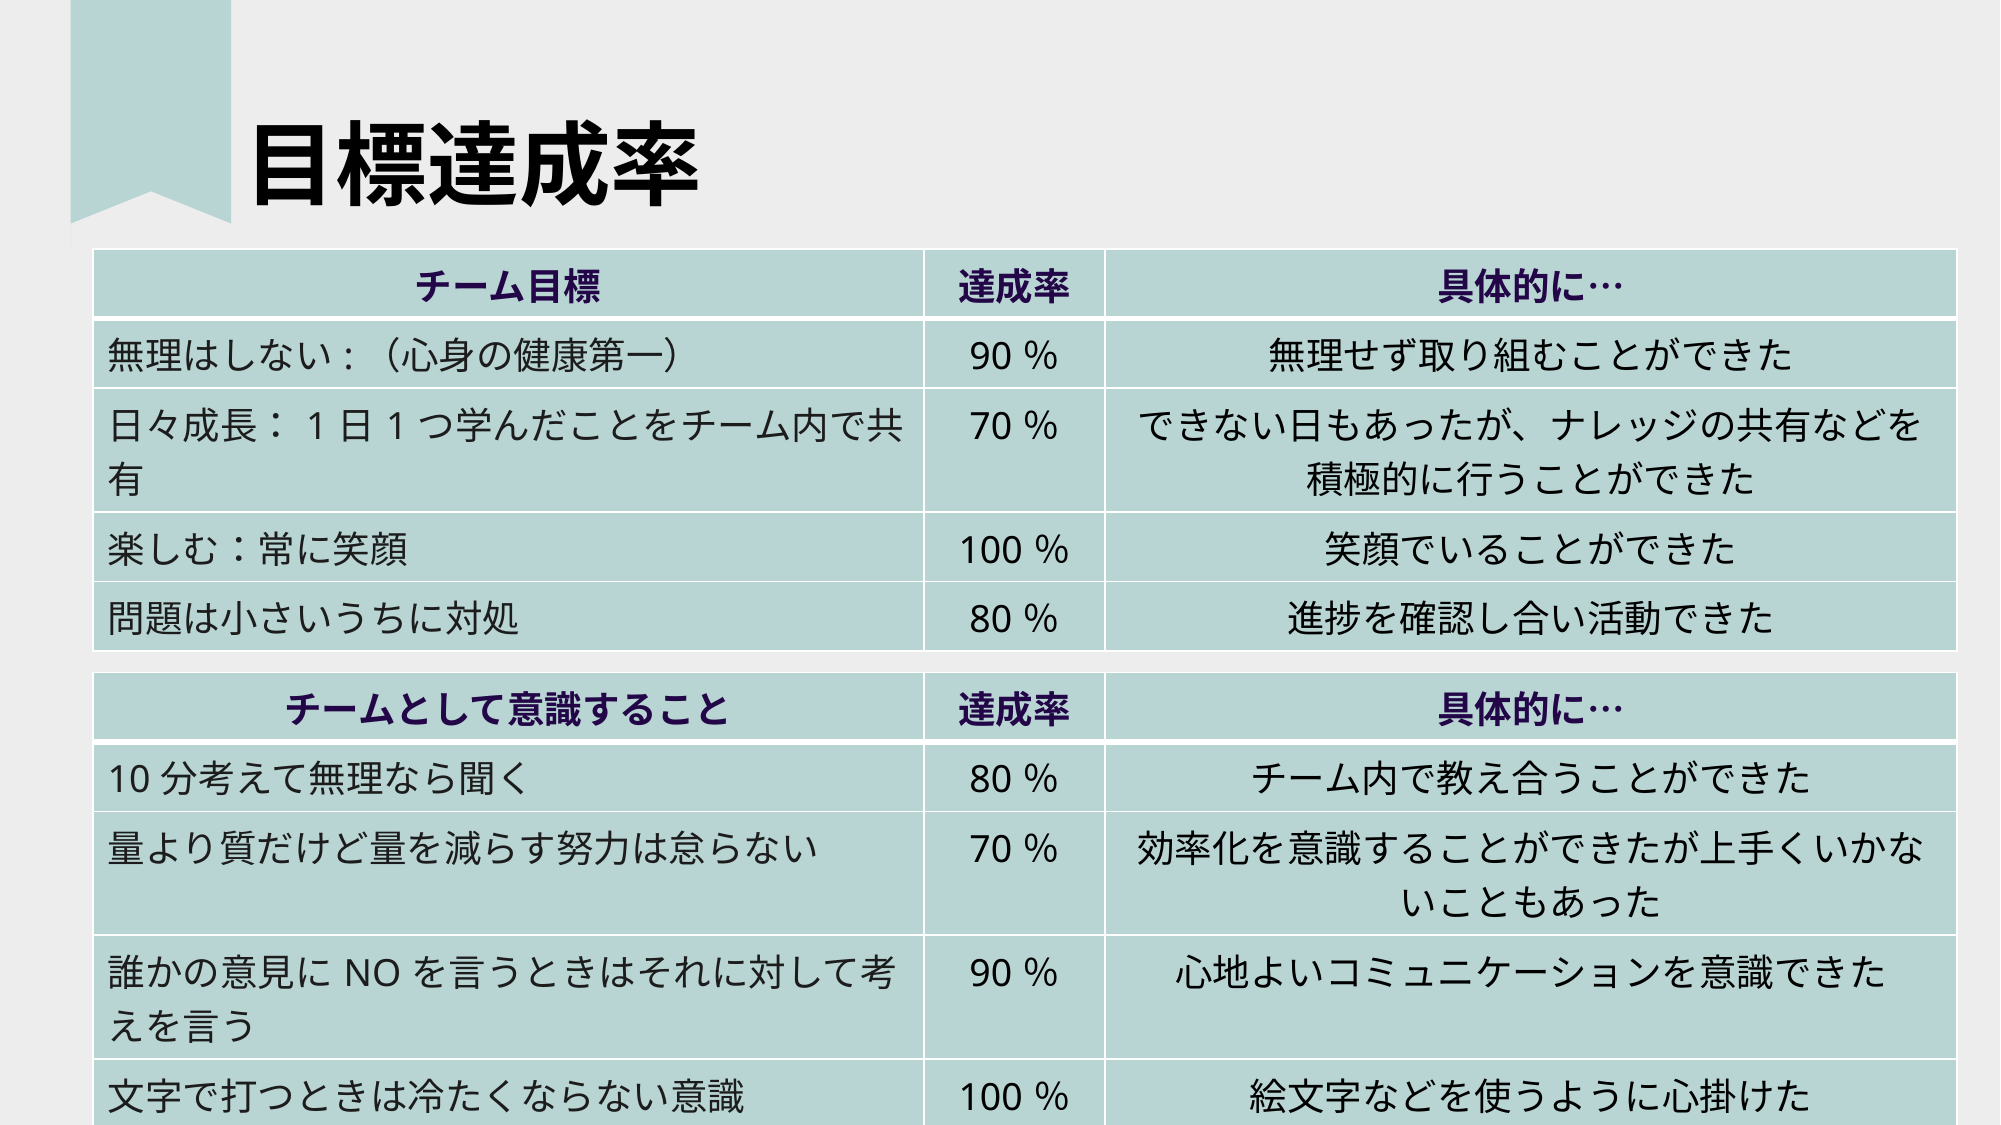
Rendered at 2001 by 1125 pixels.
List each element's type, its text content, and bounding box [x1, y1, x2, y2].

table_header チームとして意識すること [94, 673, 923, 739]
table_cell 心地よいコミュニケーションを意識できた [1106, 936, 1956, 1058]
table_cell 問題は小さいうちに対処 [94, 582, 923, 650]
table_cell 進捗を確認し合い活動できた [1106, 582, 1956, 650]
table_cell 絵文字などを使うように心掛けた [1106, 1060, 1956, 1125]
table_cell できない日もあったが、ナレッジの共有などを積極的に行うことができた [1106, 389, 1956, 511]
table_cell 無理はしない:（心身の健康第一） [94, 321, 923, 387]
table_cell 80％ [925, 745, 1104, 811]
table_header 具体的に… [1106, 673, 1956, 739]
table_cell 笑顔でいることができた [1106, 513, 1956, 581]
table_cell 80％ [925, 582, 1104, 650]
table_cell 100％ [925, 513, 1104, 581]
table_cell 90％ [925, 936, 1104, 1058]
table_cell 100％ [925, 1060, 1104, 1125]
table_cell 70％ [925, 812, 1104, 934]
table_header 達成率 [925, 250, 1104, 316]
table_cell 90％ [925, 321, 1104, 387]
table_cell 文字で打つときは冷たくならない意識 [94, 1060, 923, 1125]
table_cell 効率化を意識することができたが上手くいかないこともあった [1106, 812, 1956, 934]
table_cell 70％ [925, 389, 1104, 511]
text_box [70, 0, 232, 250]
table_cell 無理せず取り組むことができた [1106, 321, 1956, 387]
table_cell 10分考えて無理なら聞く [94, 745, 923, 811]
table_cell 誰かの意見にNOを言うときはそれに対して考えを言う [94, 936, 923, 1058]
table_header チーム目標 [94, 250, 923, 316]
table_cell 日々成長：1日1つ学んだことをチーム内で共有 [94, 389, 923, 511]
table_header 達成率 [925, 673, 1104, 739]
title 目標達成率 [137, 59, 1863, 248]
table_cell 量より質だけど量を減らす努力は怠らない [94, 812, 923, 934]
table_header 具体的に… [1106, 250, 1956, 316]
table_cell チーム内で教え合うことができた [1106, 745, 1956, 811]
table_cell 楽しむ：常に笑顔 [94, 513, 923, 581]
